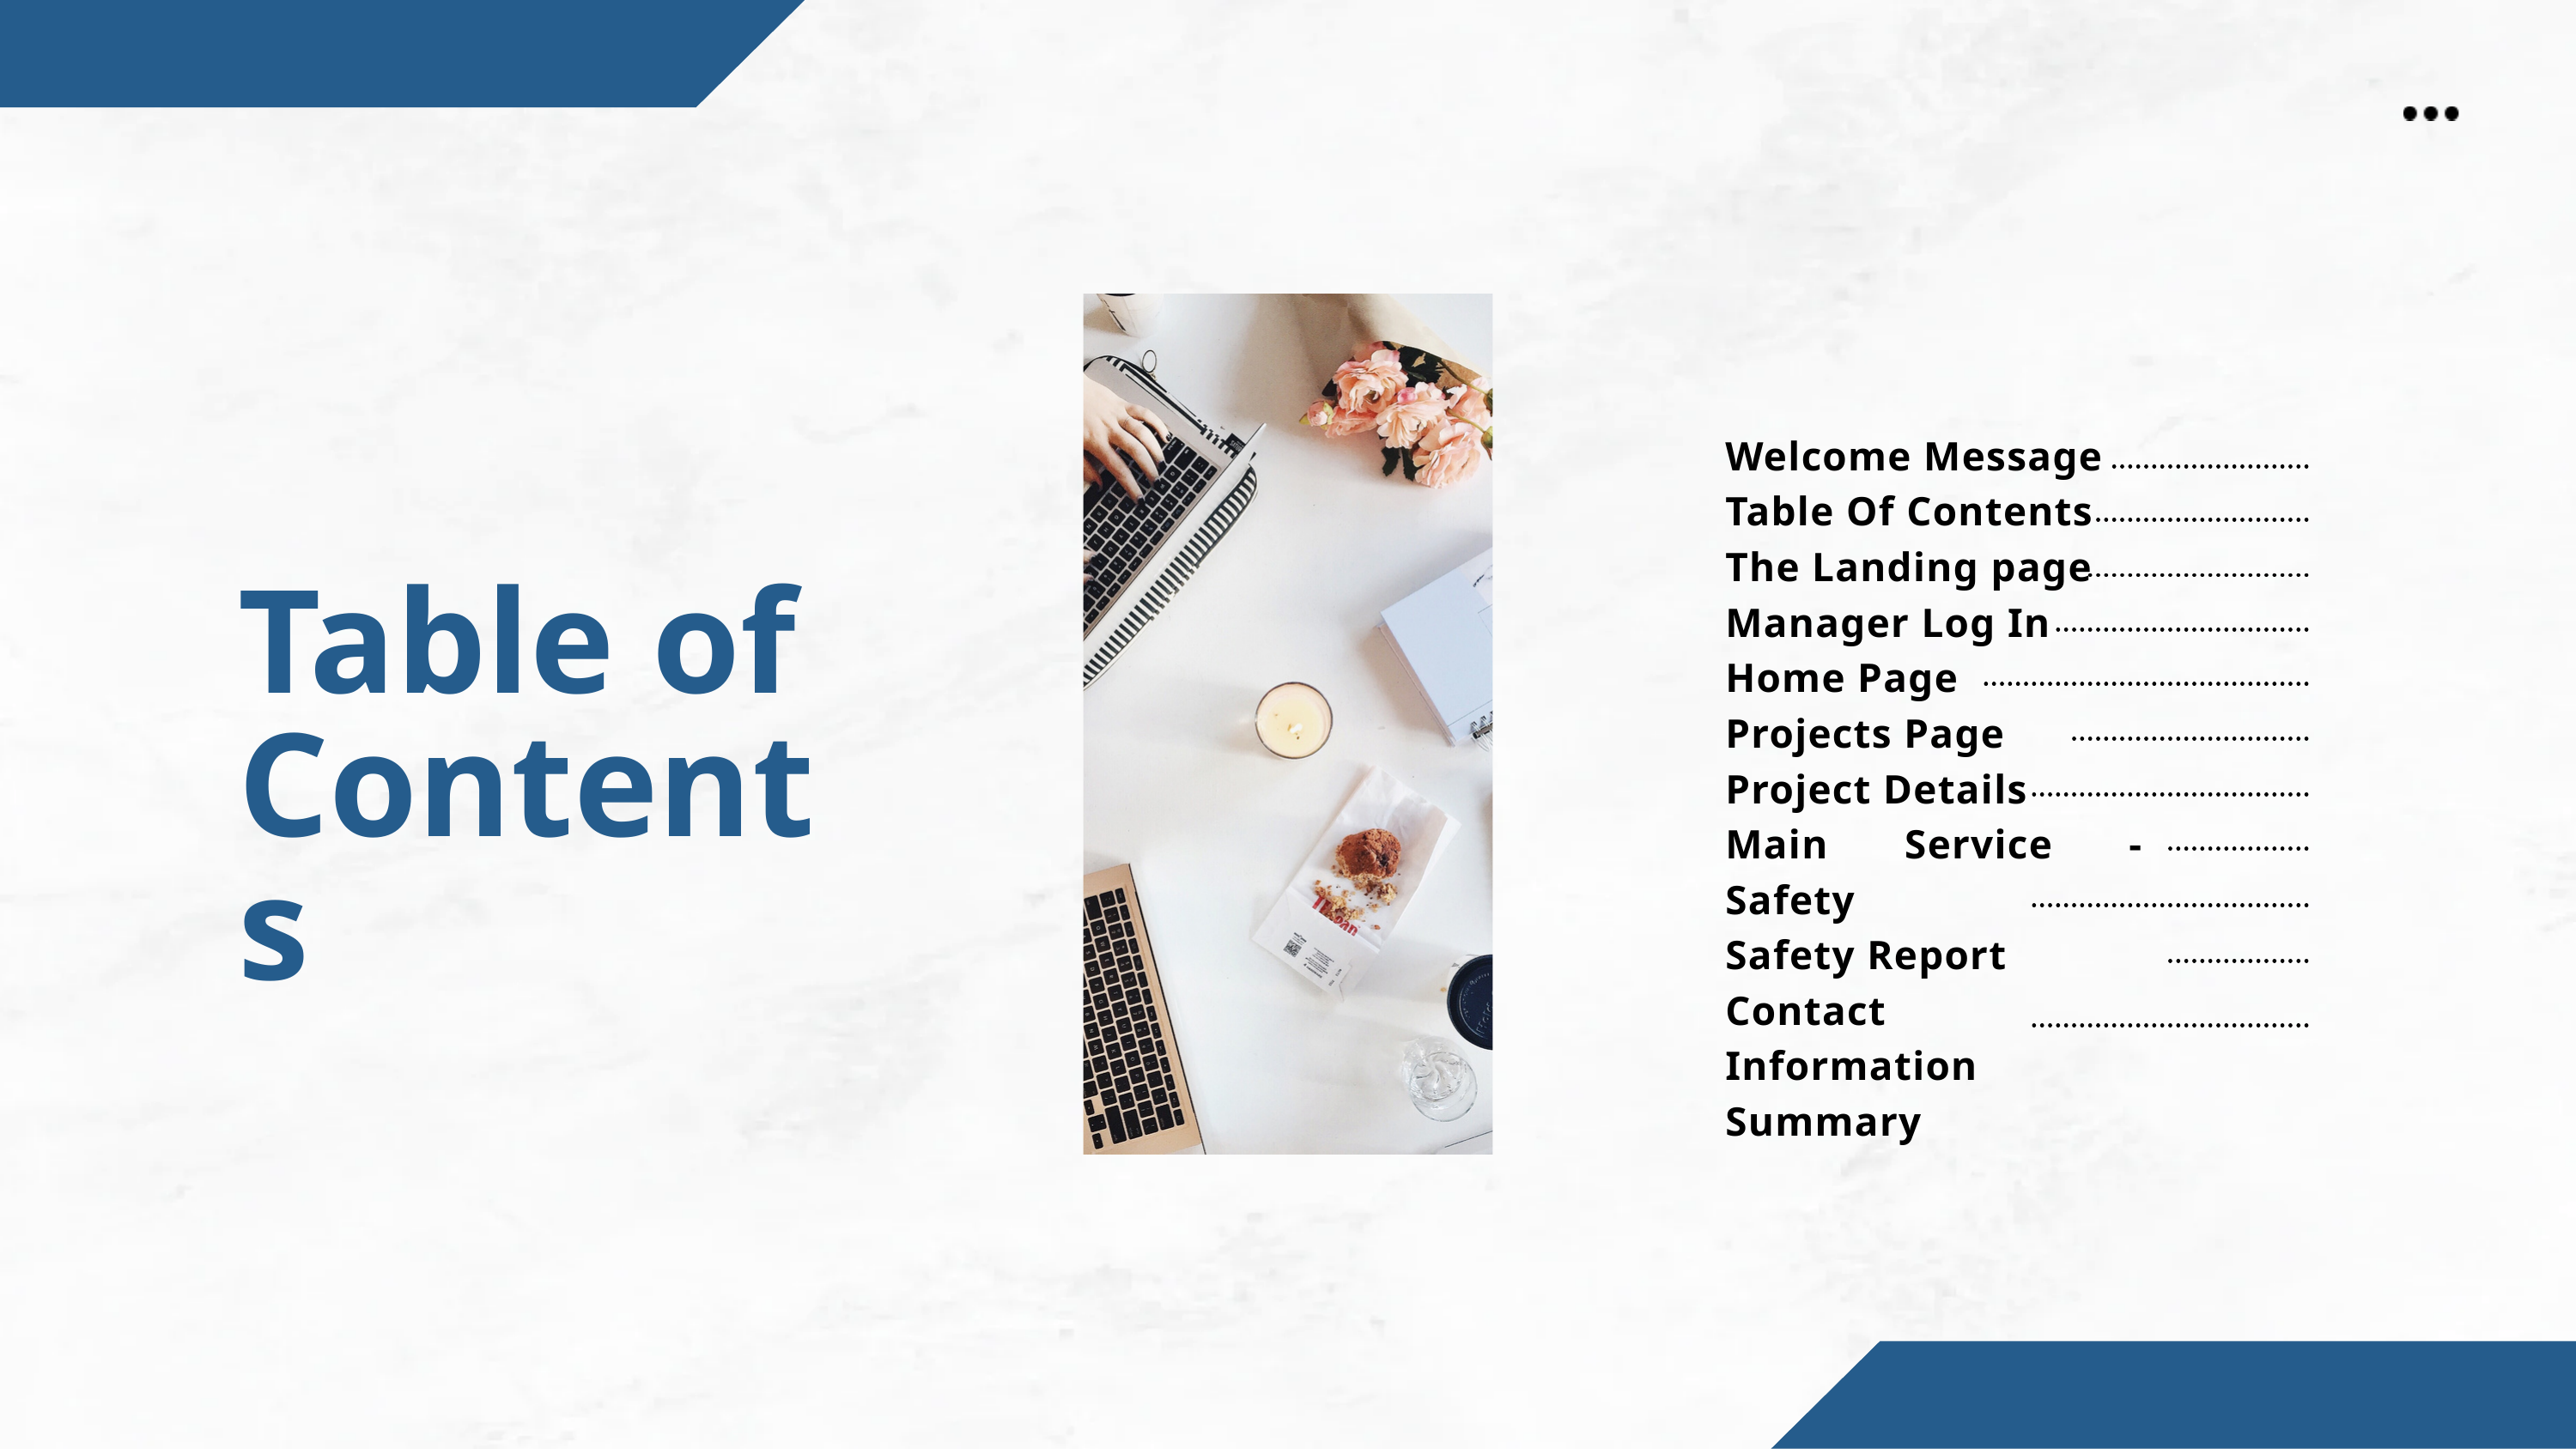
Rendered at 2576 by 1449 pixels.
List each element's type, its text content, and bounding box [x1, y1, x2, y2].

text_box [2403, 106, 2459, 121]
text_box Welcome Message Table Of Contents The Landing page Manager Log In Home Page Projects Page Project Details Main Service -Safety Safety Report Contact Information Summary [1725, 422, 2144, 1144]
text_box [0, 0, 805, 108]
text_box [1771, 1341, 2576, 1449]
picture [1083, 294, 1493, 1155]
text_box [0, 0, 2576, 1449]
text_box Table of Contents [238, 579, 872, 1009]
